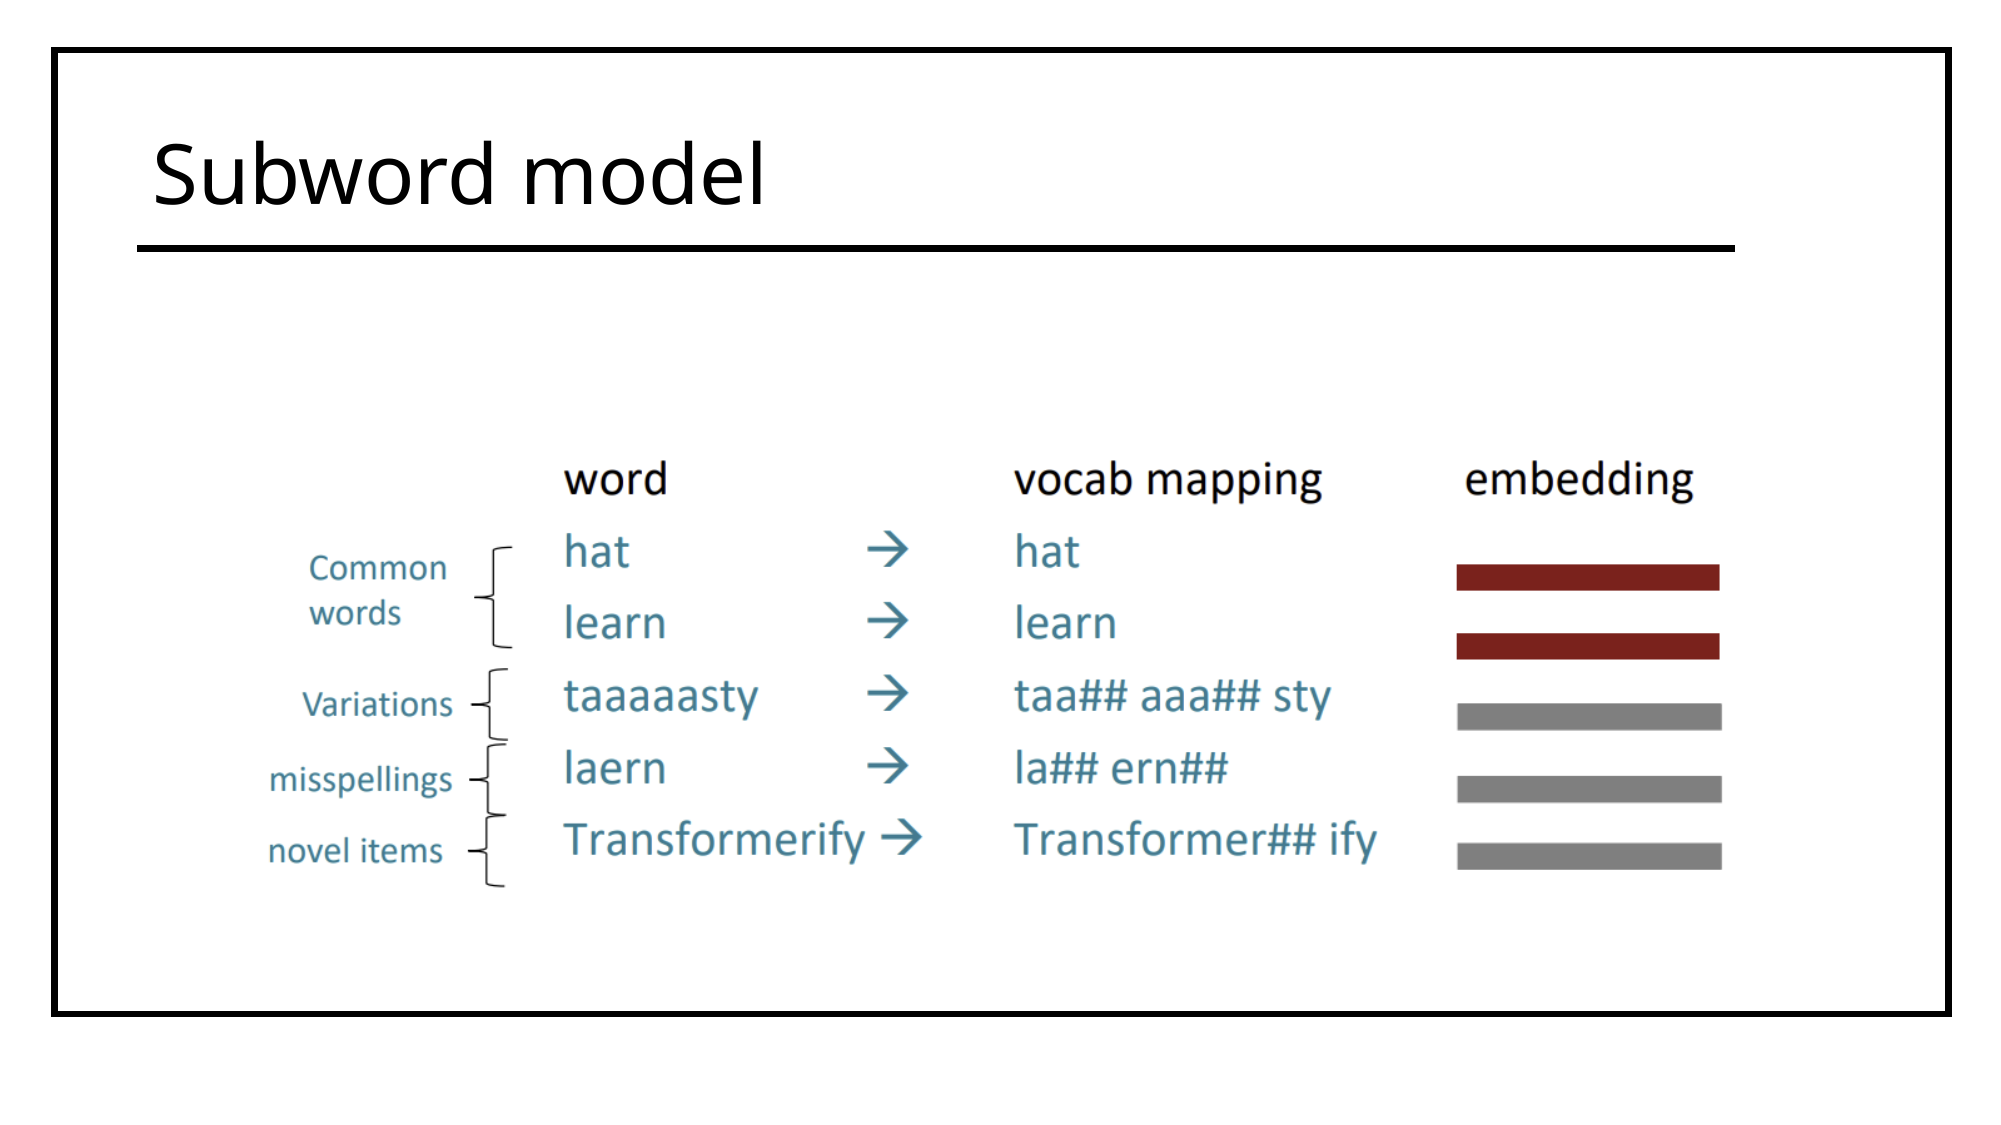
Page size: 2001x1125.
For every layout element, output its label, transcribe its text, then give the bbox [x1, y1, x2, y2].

title Subword model [137, 68, 1863, 287]
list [239, 408, 1761, 905]
